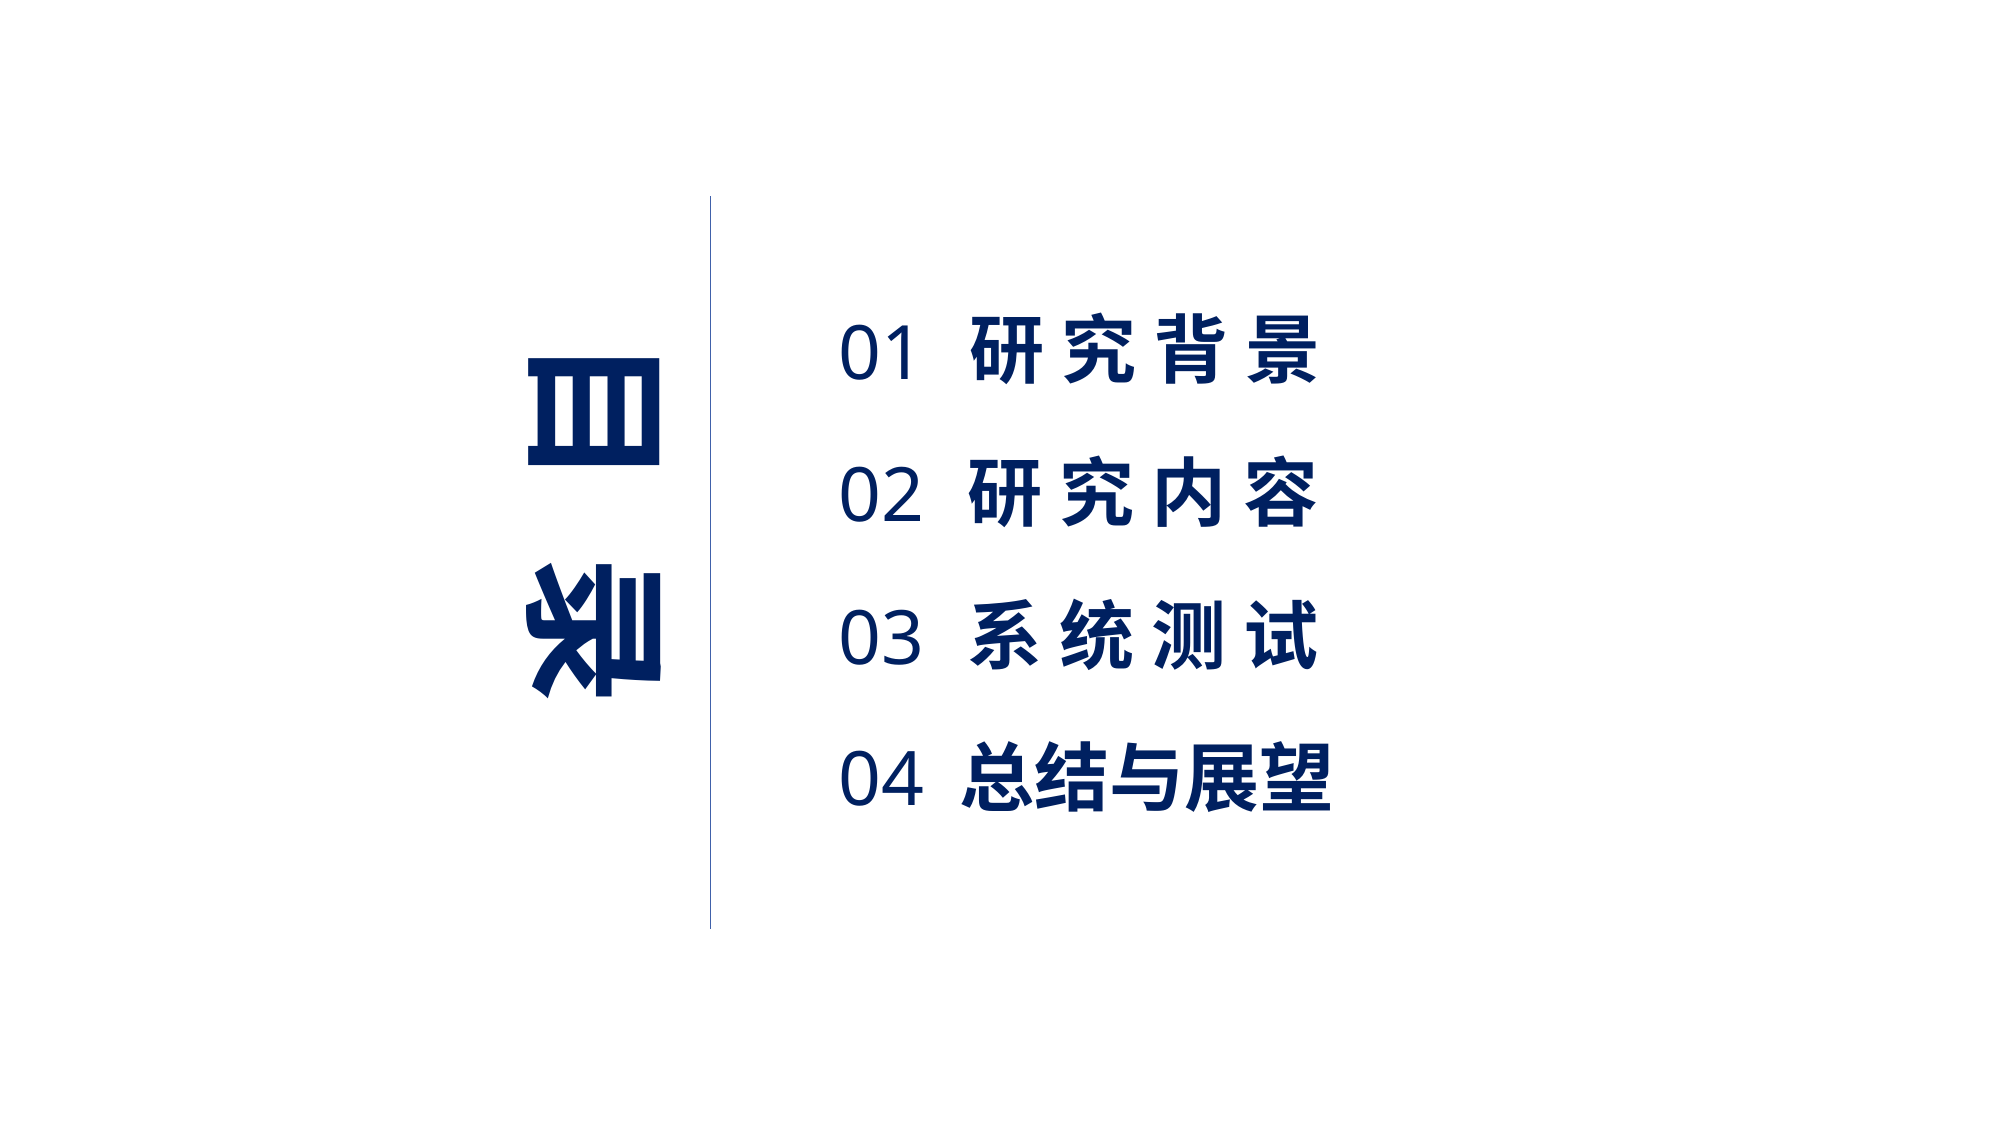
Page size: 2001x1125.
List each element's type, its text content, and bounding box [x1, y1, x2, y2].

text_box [795, 723, 1350, 830]
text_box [795, 438, 1342, 546]
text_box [795, 580, 1342, 688]
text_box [795, 295, 1344, 403]
text_box 目 录 [486, 322, 699, 900]
